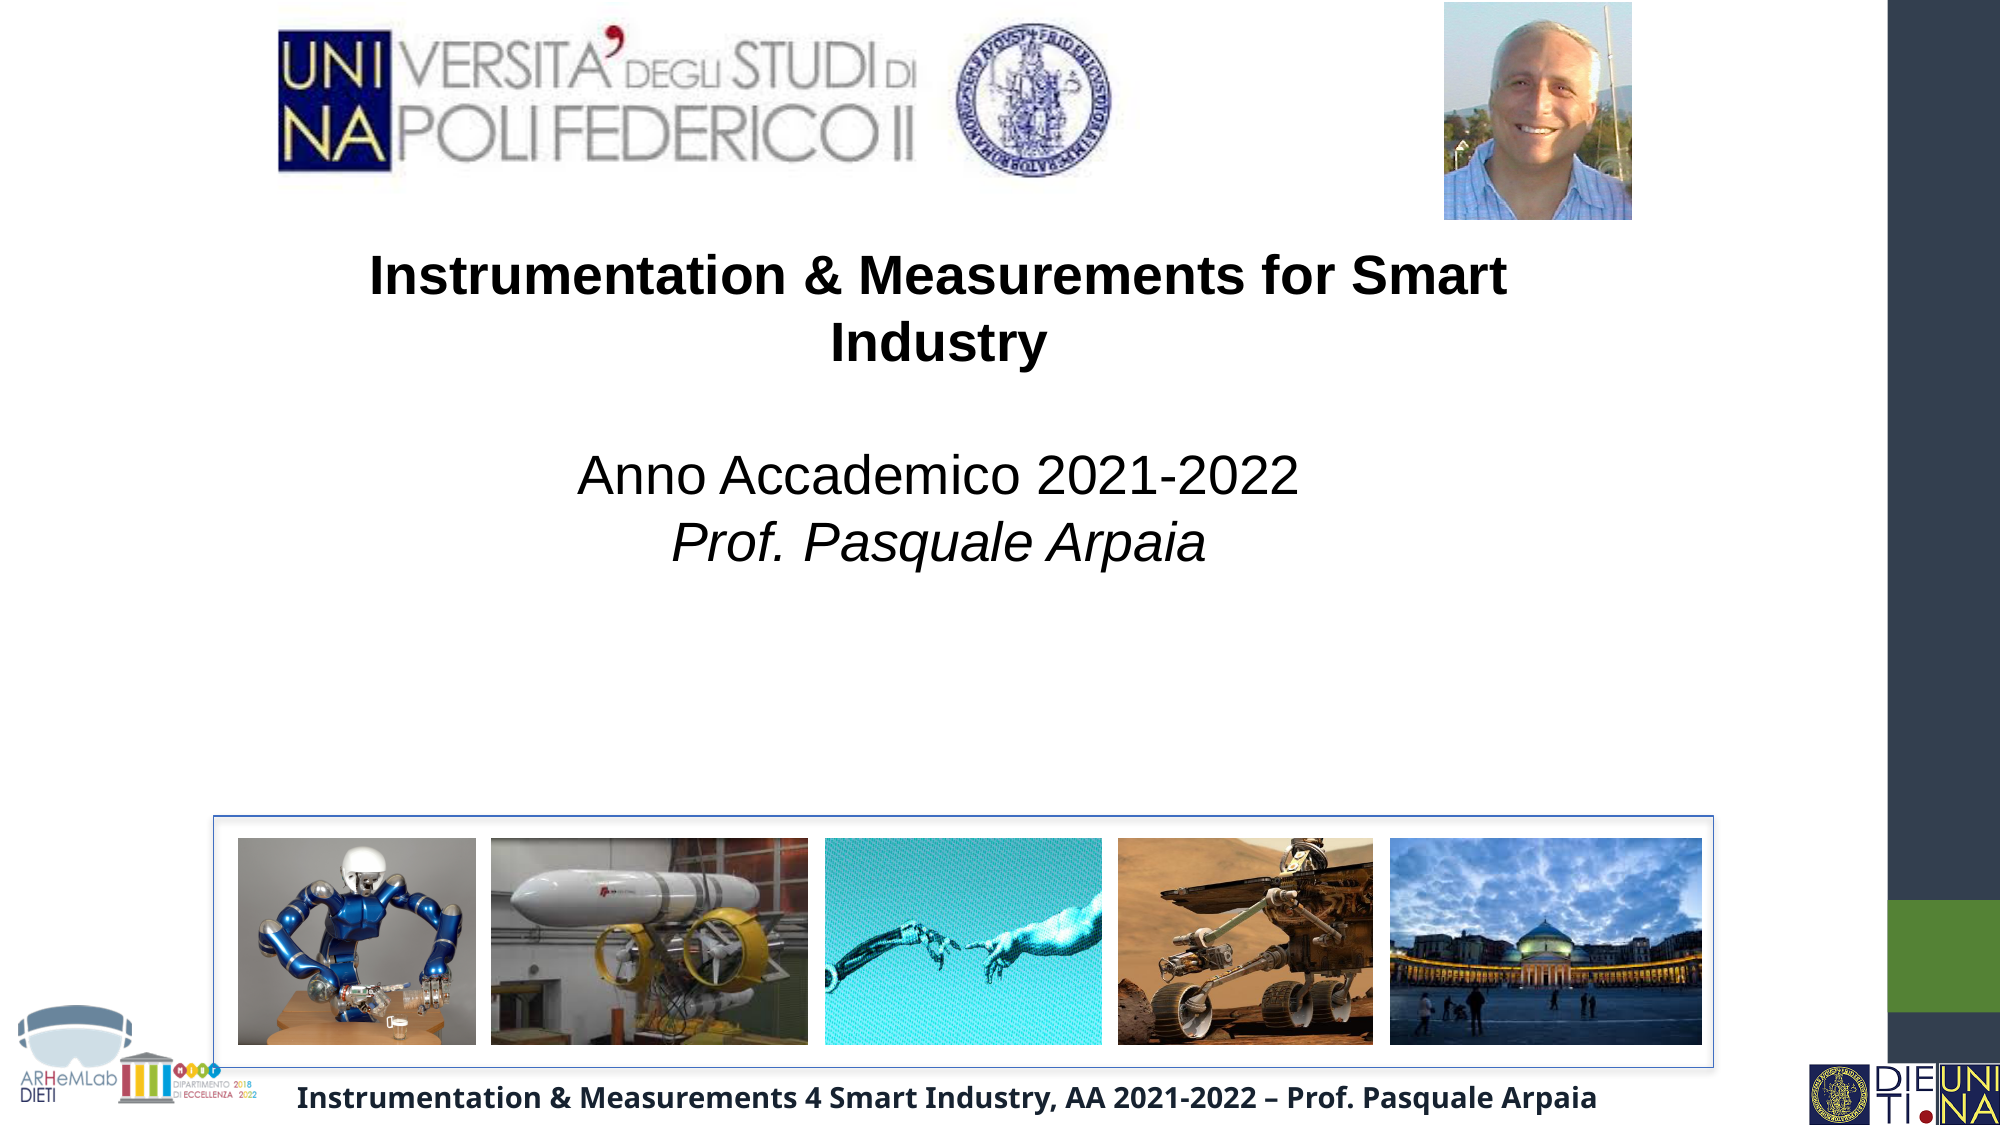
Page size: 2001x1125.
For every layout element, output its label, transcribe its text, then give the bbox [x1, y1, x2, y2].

picture [1117, 838, 1373, 1046]
picture [824, 838, 1103, 1046]
picture [18, 1005, 257, 1104]
text_box [1885, 0, 2000, 898]
text_box Instrumentation & Measurements for Smart Industry Anno Accademico 2021-2022 Prof. Pasquale Arpaia [247, 231, 1632, 580]
picture [1808, 1063, 2000, 1125]
picture [238, 838, 476, 1046]
picture [1444, 1, 1632, 220]
text_box [1885, 1015, 2000, 1063]
picture [490, 838, 808, 1046]
text_box [213, 815, 1714, 1068]
picture [1389, 838, 1703, 1046]
picture [247, 1, 1140, 200]
text_box Instrumentation & Measurements 4 Smart Industry, AA 2021-2022 – Prof. Pasquale Arpaia [282, 1071, 1614, 1122]
text_box [1885, 898, 2000, 1015]
